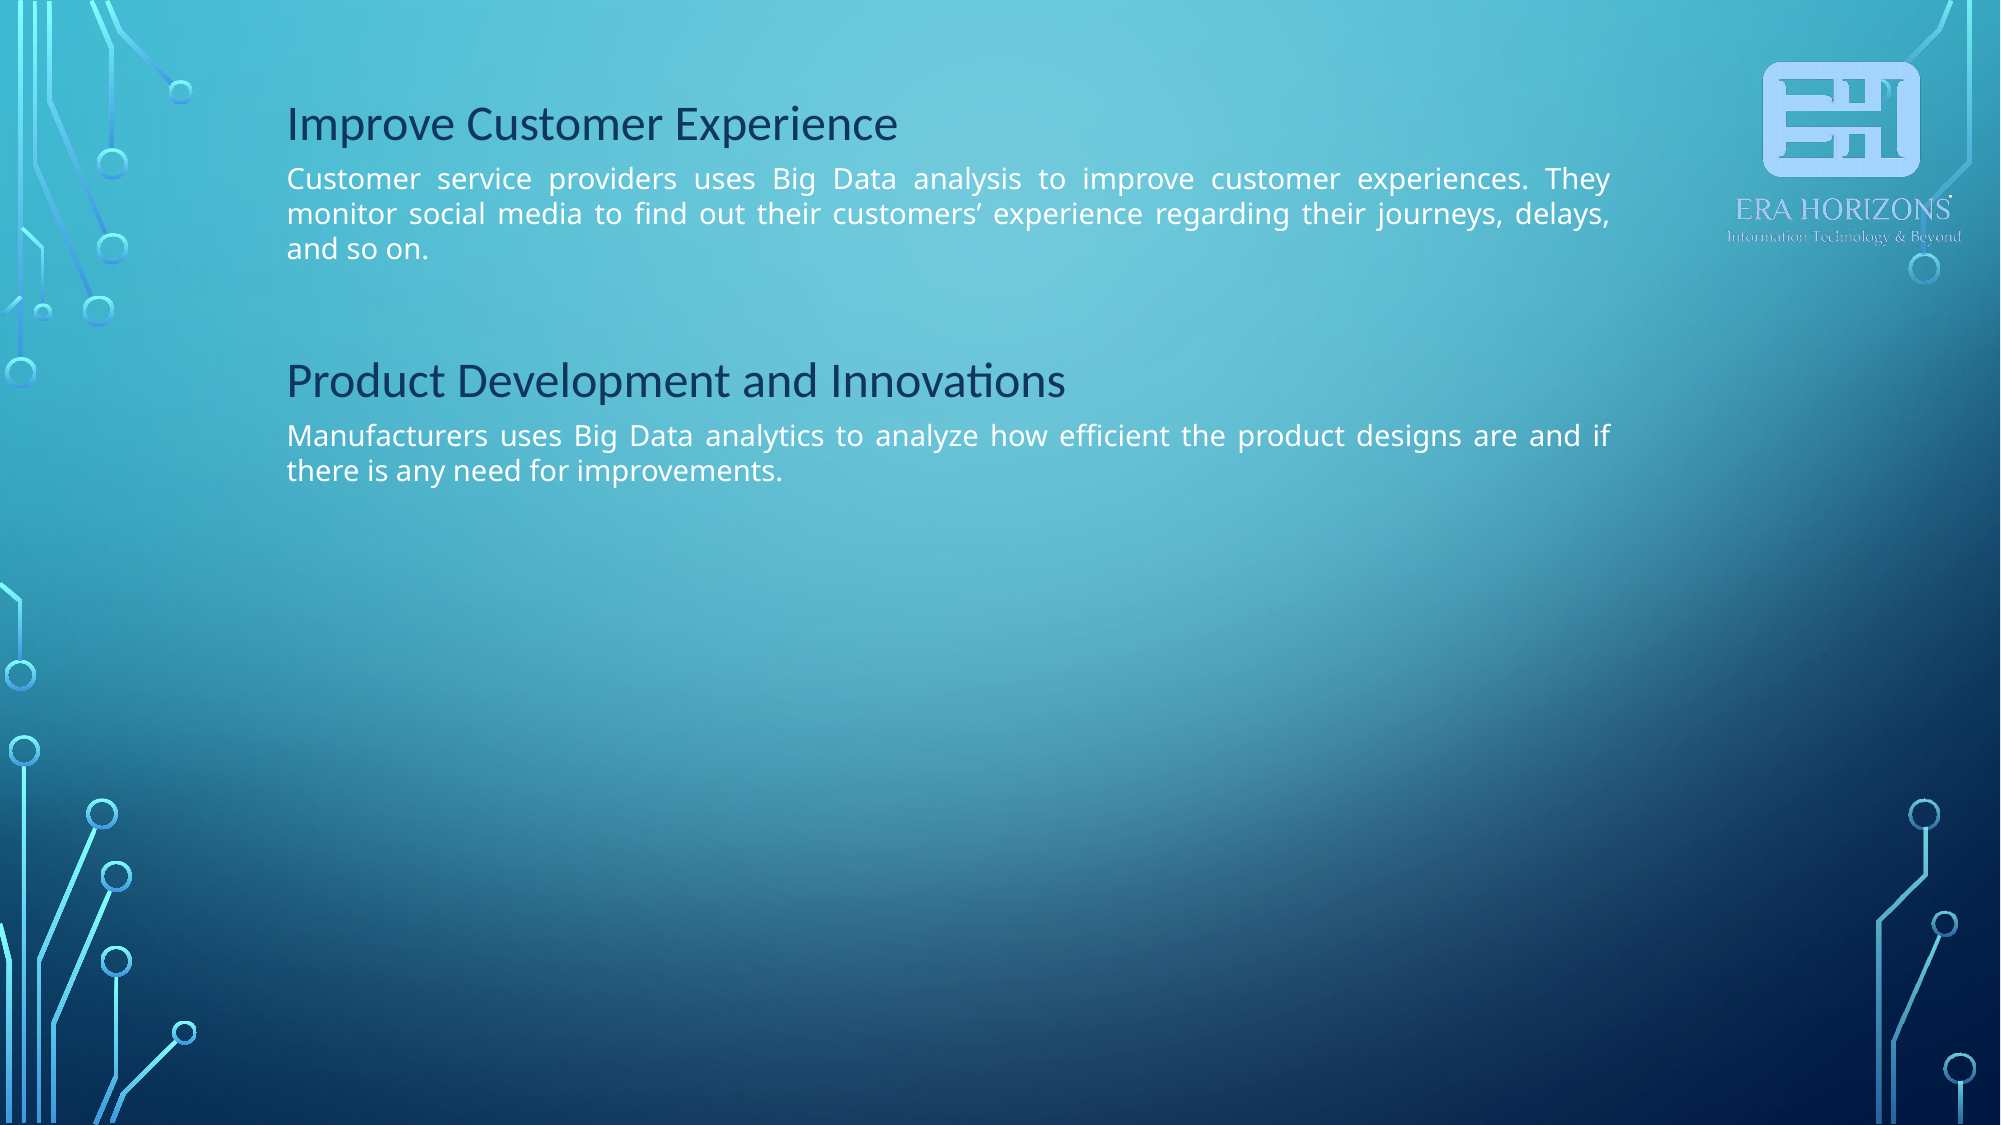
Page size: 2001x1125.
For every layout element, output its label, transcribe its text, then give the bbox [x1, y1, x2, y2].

text_box Improve Customer Experience [271, 56, 1627, 144]
picture [1676, 1, 1997, 302]
text_box Customer service providers uses Big Data analysis to improve customer experiences. They monitor social media to find out their customers’ experience regarding their journeys, delays, and so on. [271, 144, 1627, 313]
text_box Manufacturers uses Big Data analytics to analyze how efficient the product designs are and if there is any need for improvements. [271, 402, 1627, 571]
text_box Product Development and Innovations [271, 313, 1627, 402]
